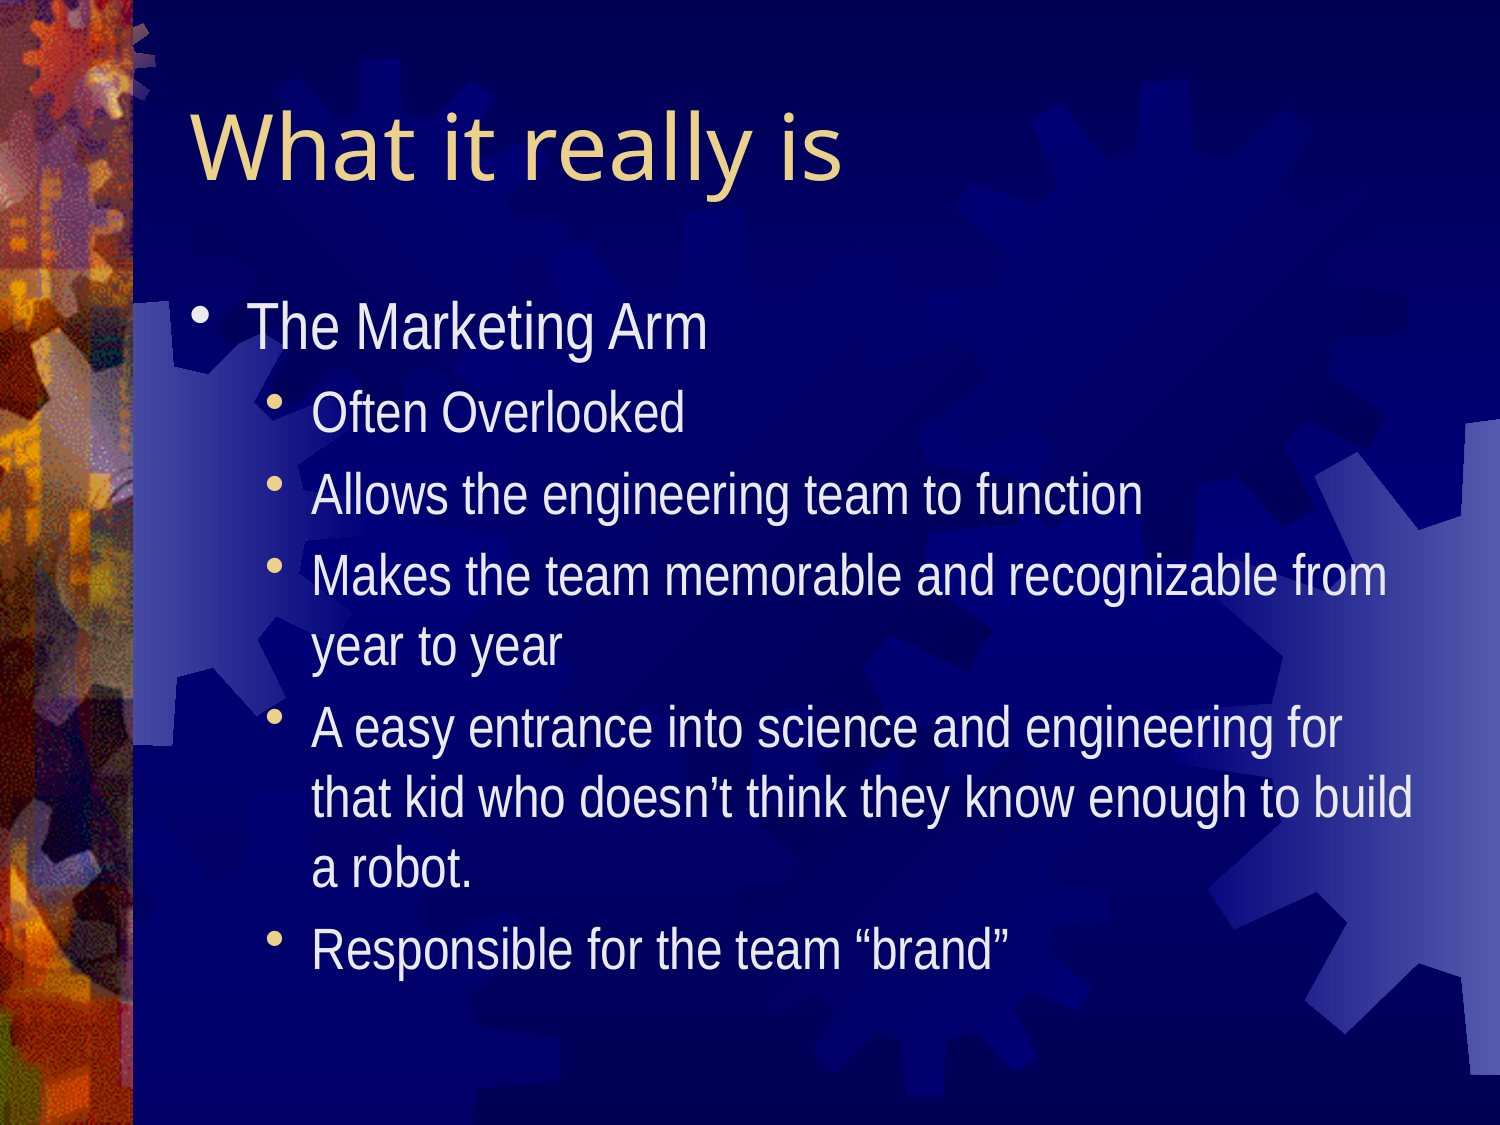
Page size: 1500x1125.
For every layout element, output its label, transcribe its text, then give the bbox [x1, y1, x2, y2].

title What it really is [174, 49, 1451, 238]
list The Marketing Arm Often Overlooked Allows the engineering team to function Makes the team memorable and recognizable from year to year A easy entrance into science and engineering for that kid who doesn’t think they know enough to build a robot. Responsible for the team “brand” [174, 274, 1451, 951]
picture [0, 0, 133, 1125]
